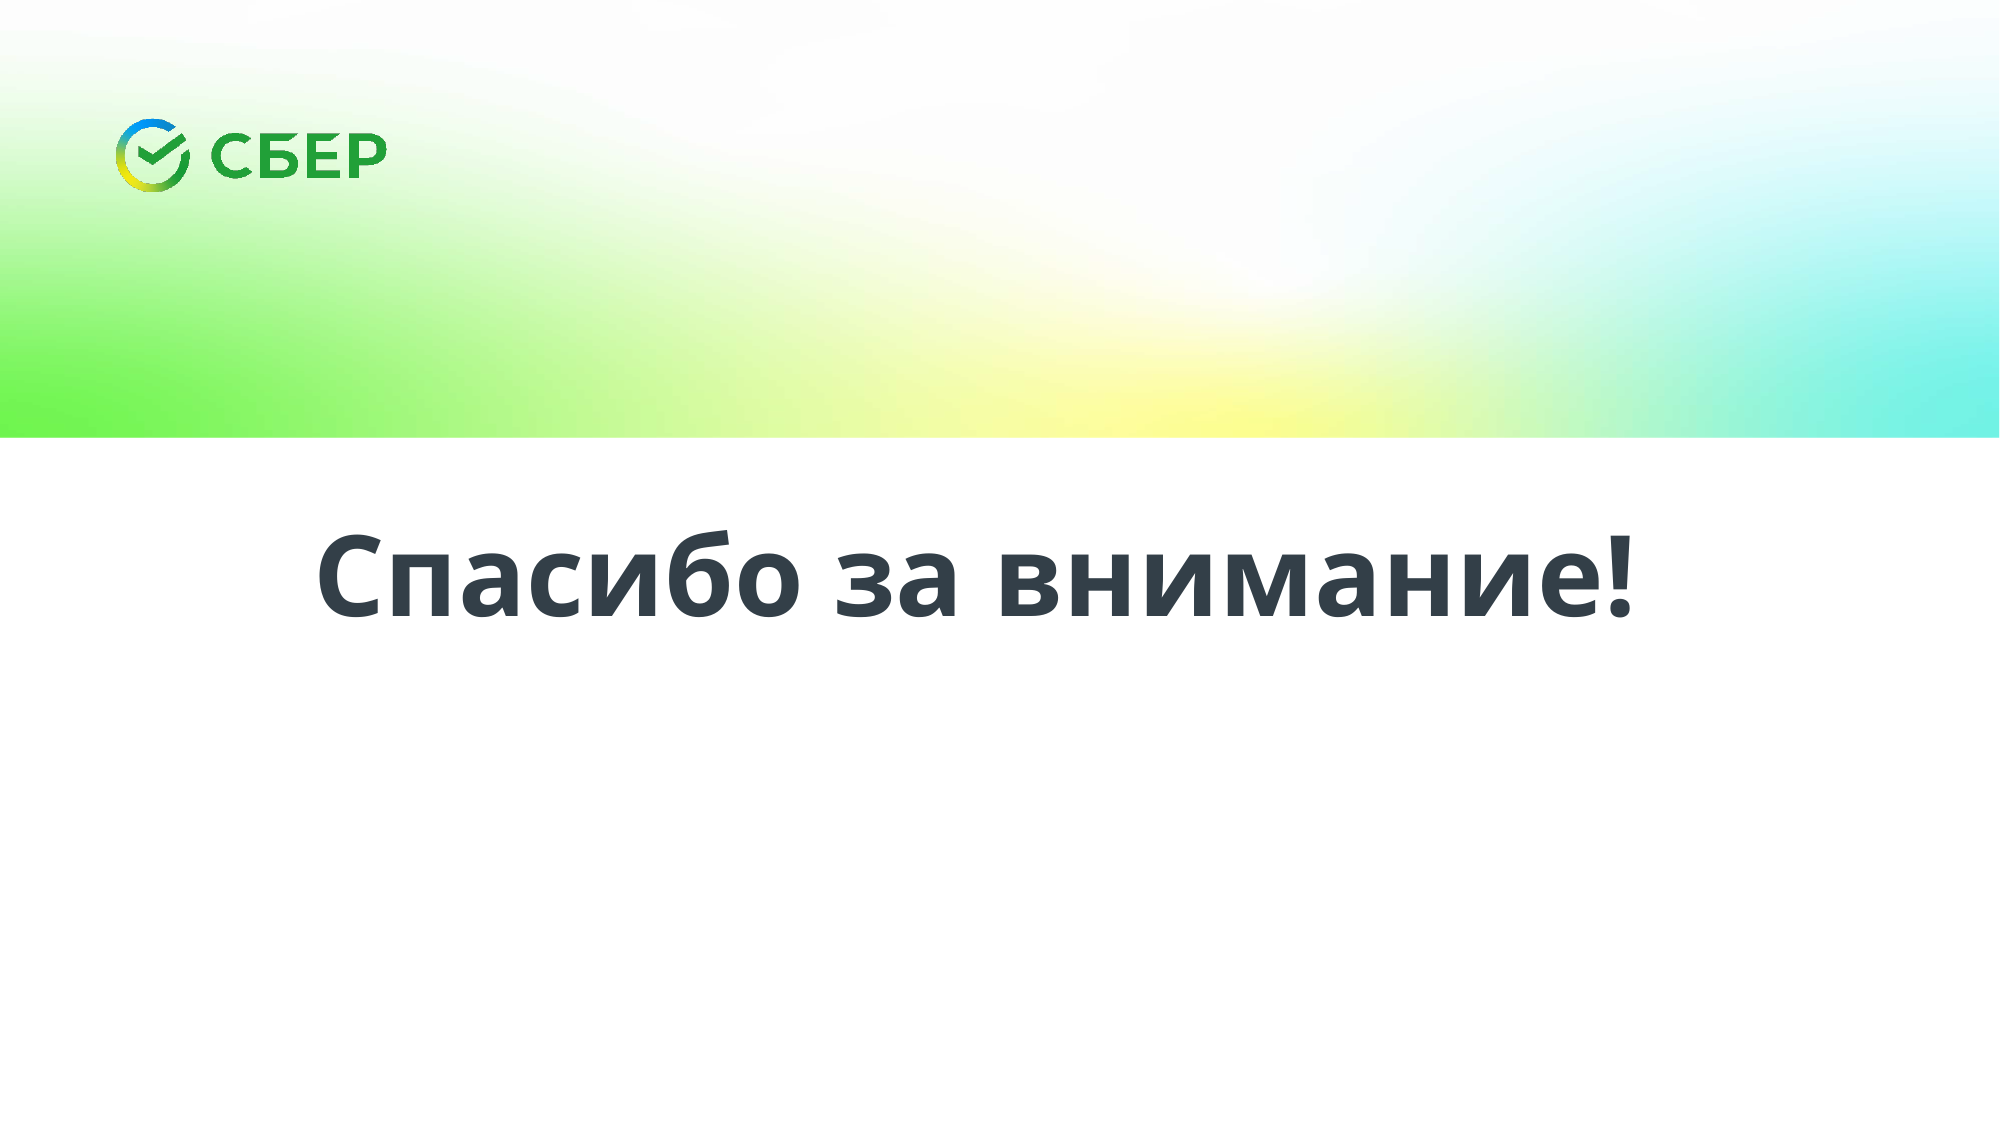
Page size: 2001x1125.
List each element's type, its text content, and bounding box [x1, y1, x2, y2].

text_box Спасибо за внимание! [75, 491, 1907, 710]
picture [0, 0, 2000, 438]
